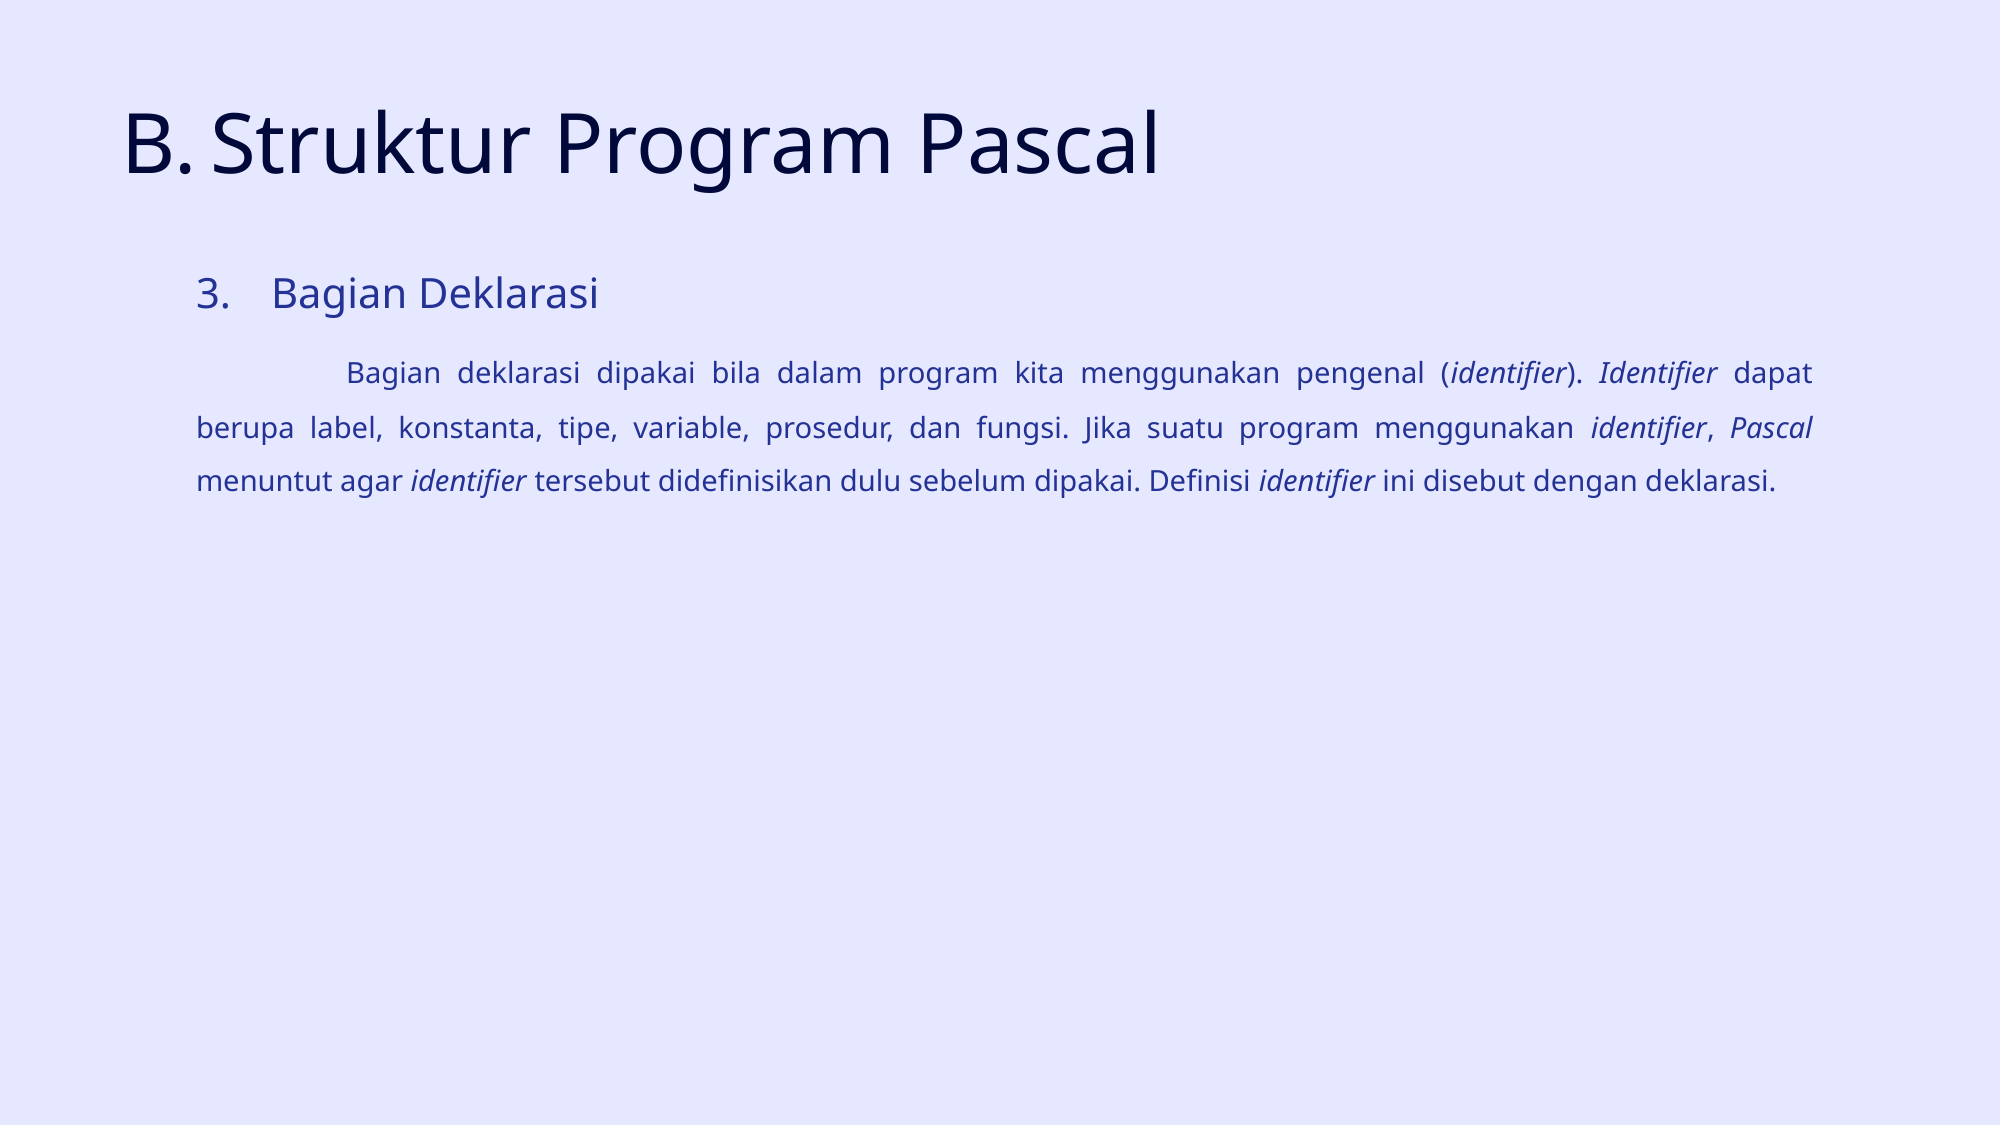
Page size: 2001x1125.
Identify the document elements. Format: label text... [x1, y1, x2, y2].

title B. Struktur Program Pascal [106, 74, 1649, 206]
list Bagian Deklarasi Bagian deklarasi dipakai bila dalam program kita menggunakan pengenal (identifier). Identifier dapat berupa label, konstanta, tipe, variable, prosedur, dan fungsi. Jika suatu program menggunakan identifier, Pascal menuntut agar identifier tersebut didefinisikan dulu sebelum dipakai. Definisi identifier ini disebut dengan deklarasi. [181, 244, 1828, 1025]
